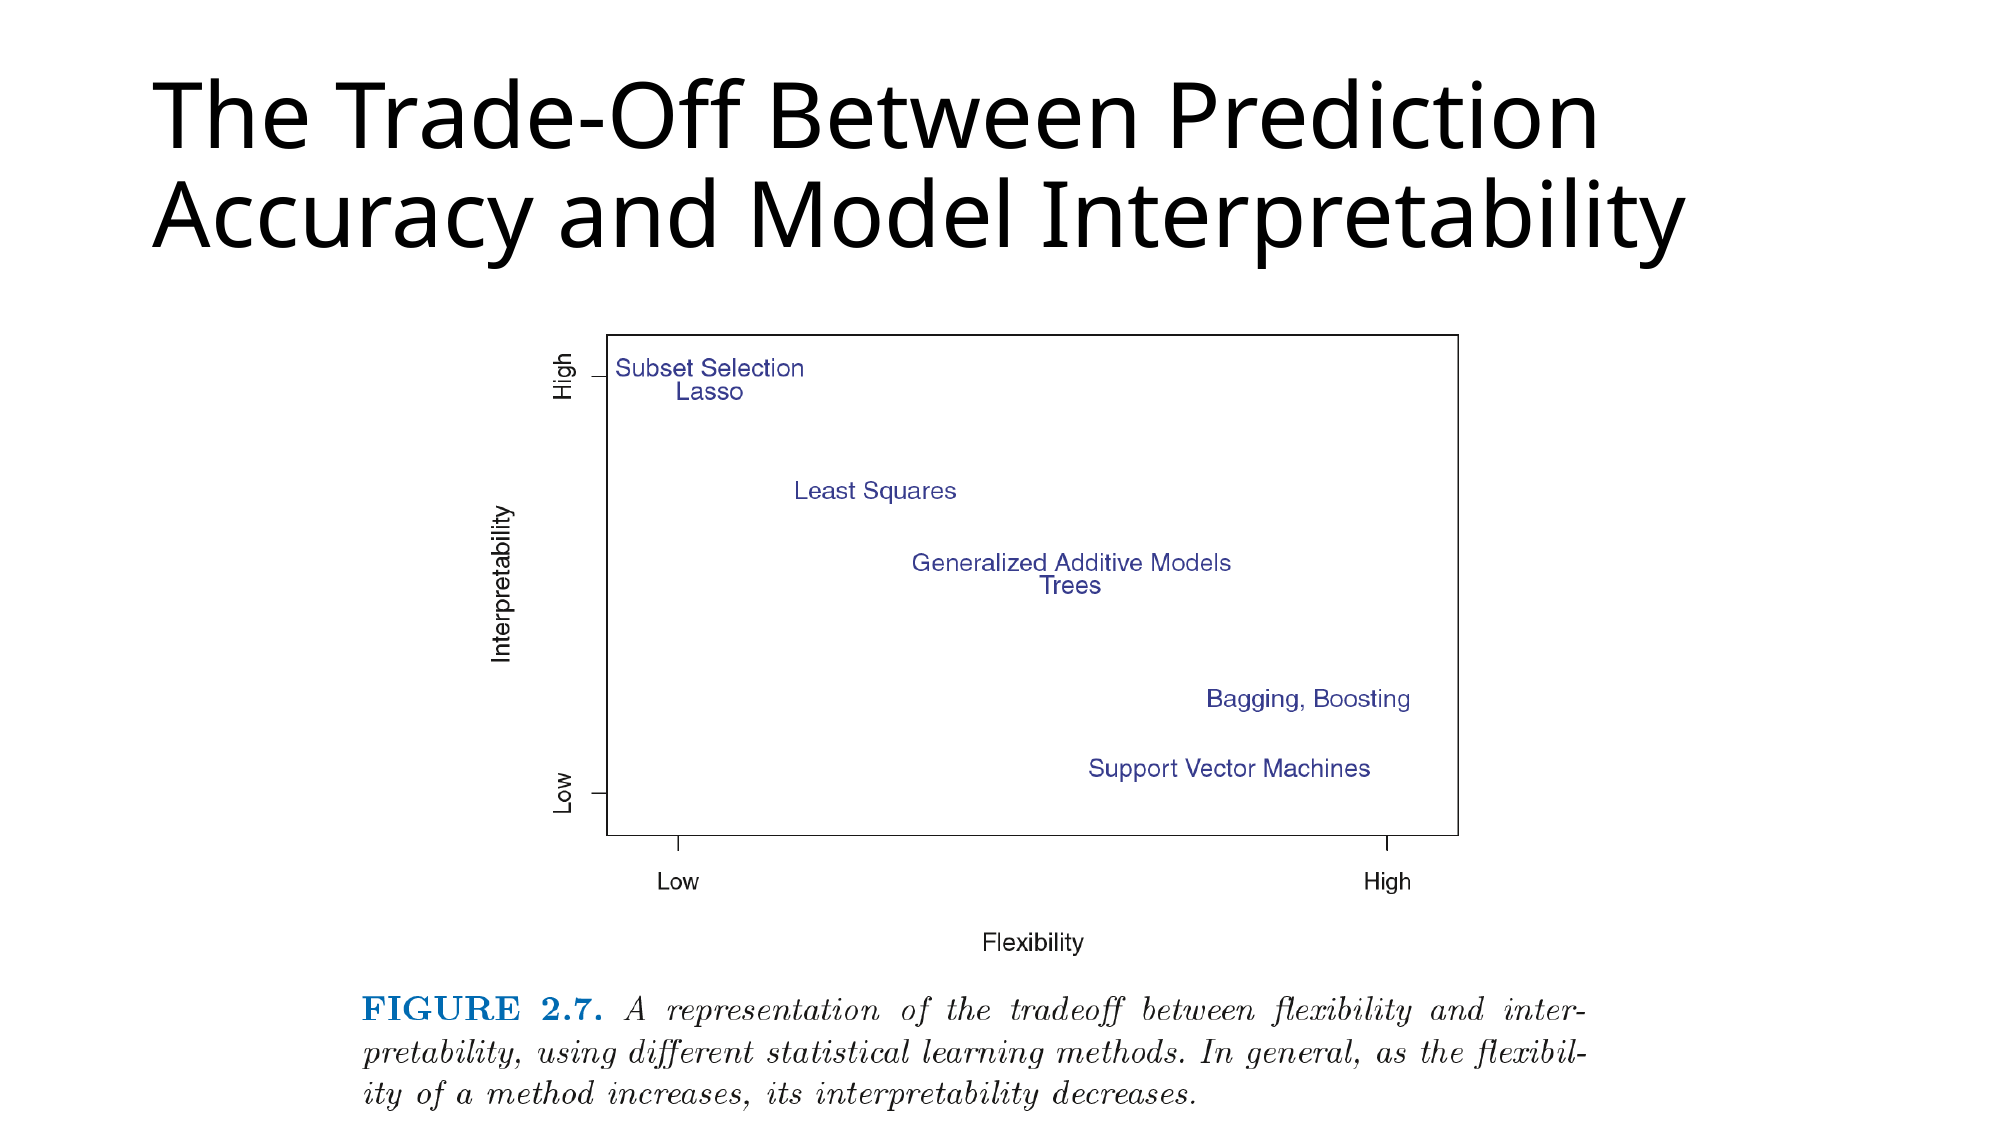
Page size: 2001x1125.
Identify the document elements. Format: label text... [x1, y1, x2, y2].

title The Trade-Off Between Prediction Accuracy and Model Interpretability [137, 59, 1863, 278]
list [335, 299, 1664, 1125]
